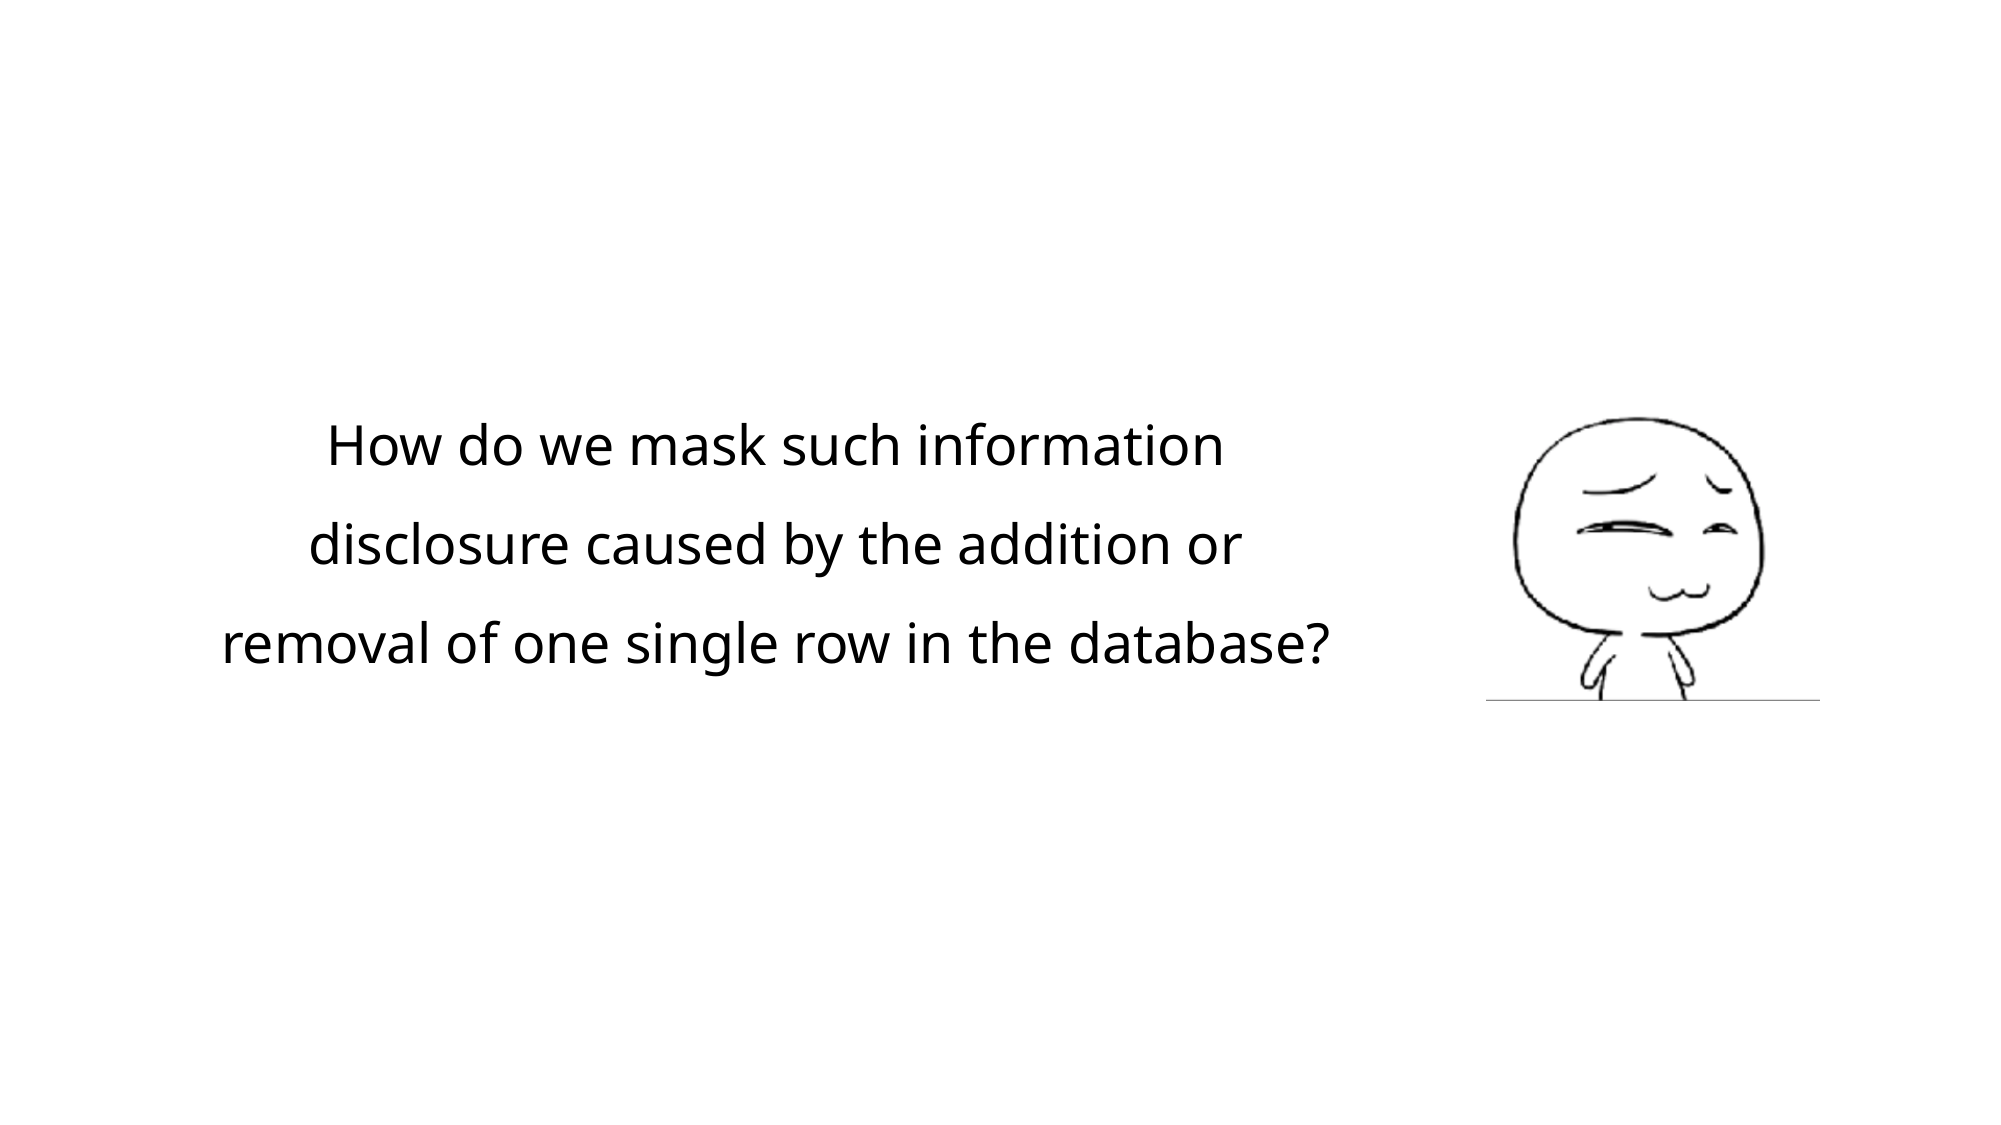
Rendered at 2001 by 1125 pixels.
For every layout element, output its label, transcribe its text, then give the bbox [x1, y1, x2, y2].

text_box How do we mask such information disclosure caused by the addition or removal of one single row in the database? [198, 341, 1355, 683]
picture [1486, 411, 1820, 701]
